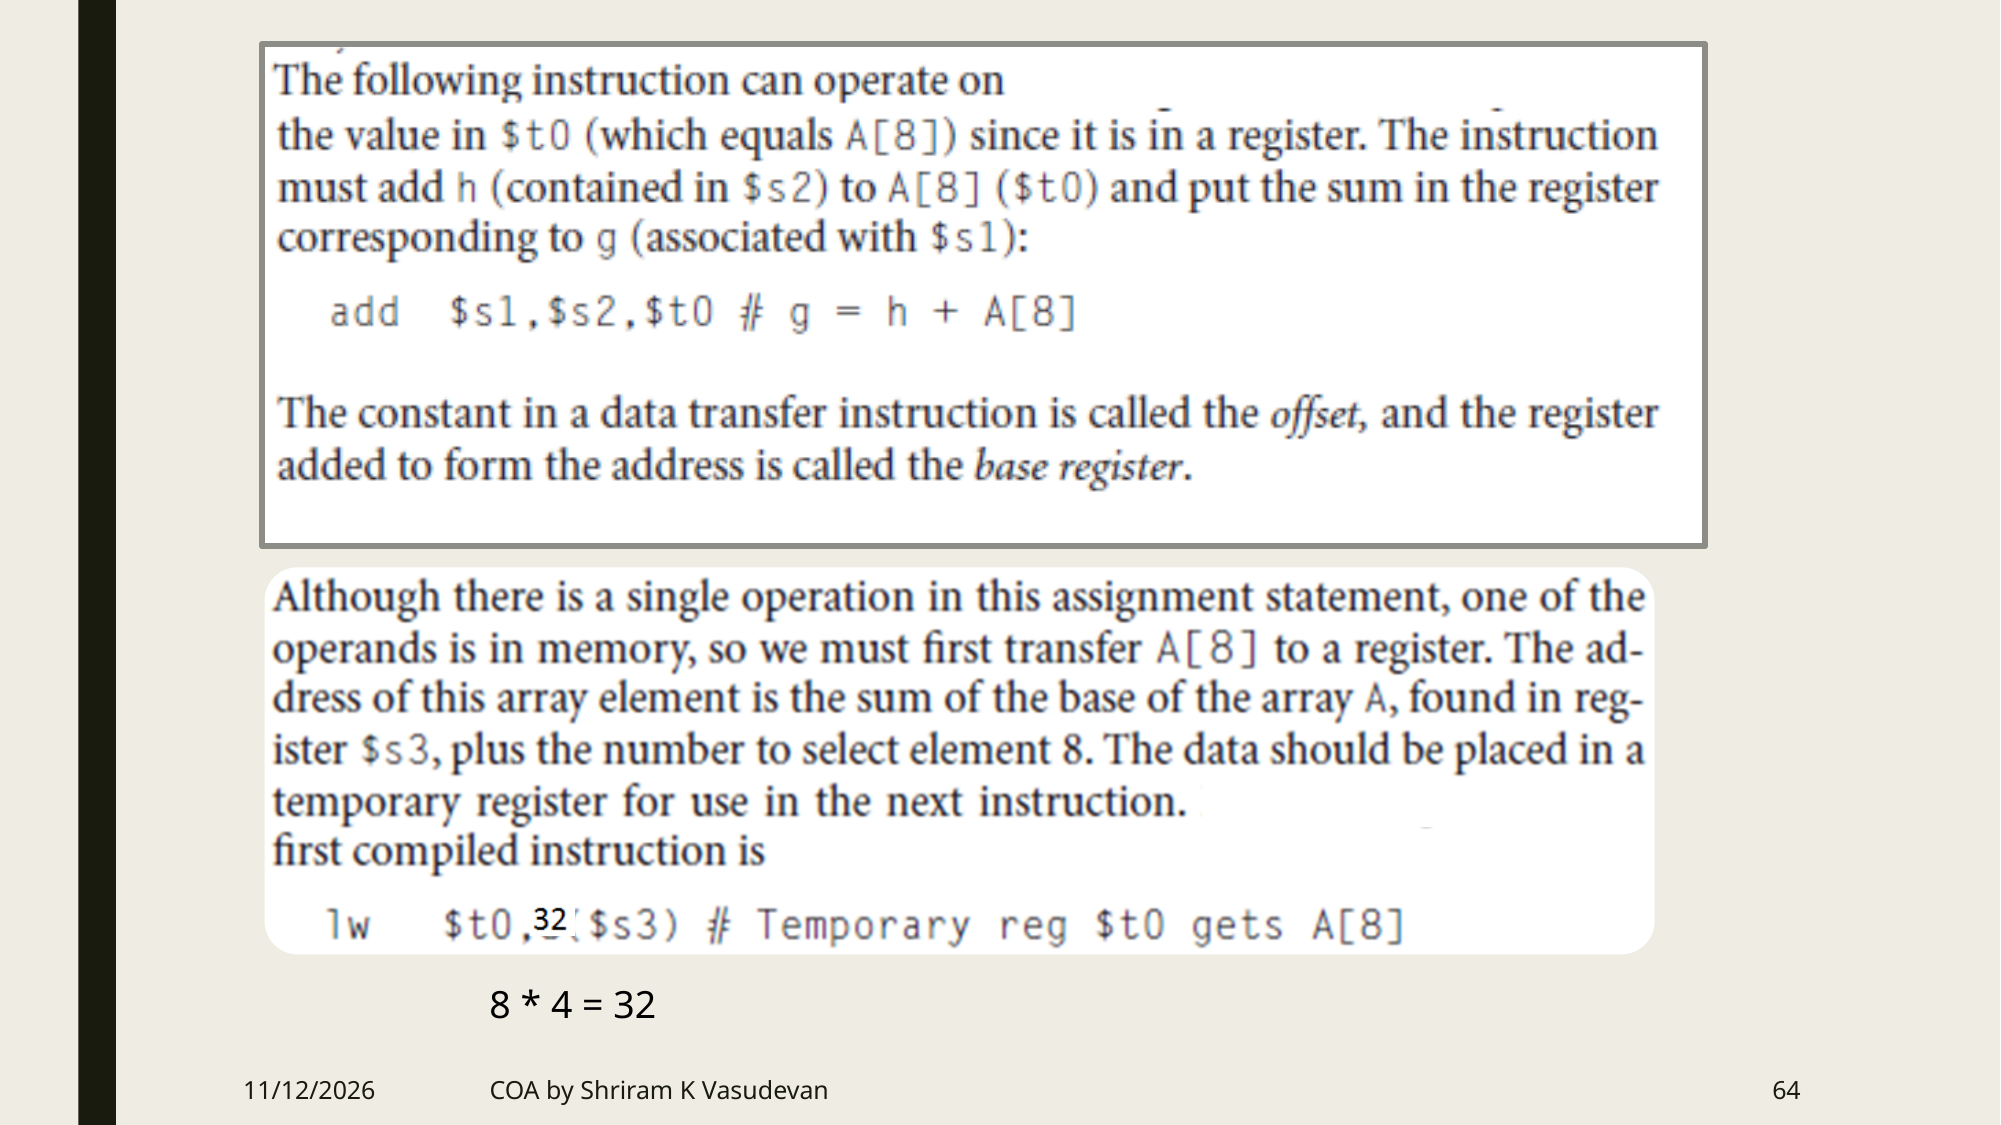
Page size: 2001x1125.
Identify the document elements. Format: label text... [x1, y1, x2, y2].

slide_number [228, 1058, 426, 1125]
slide_number 64 [1553, 1058, 1816, 1125]
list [264, 46, 1703, 544]
footer COA by Shriram K Vasudevan [474, 1058, 1505, 1125]
picture [264, 567, 1655, 955]
text_box 8 * 4 = 32 [474, 974, 762, 1034]
